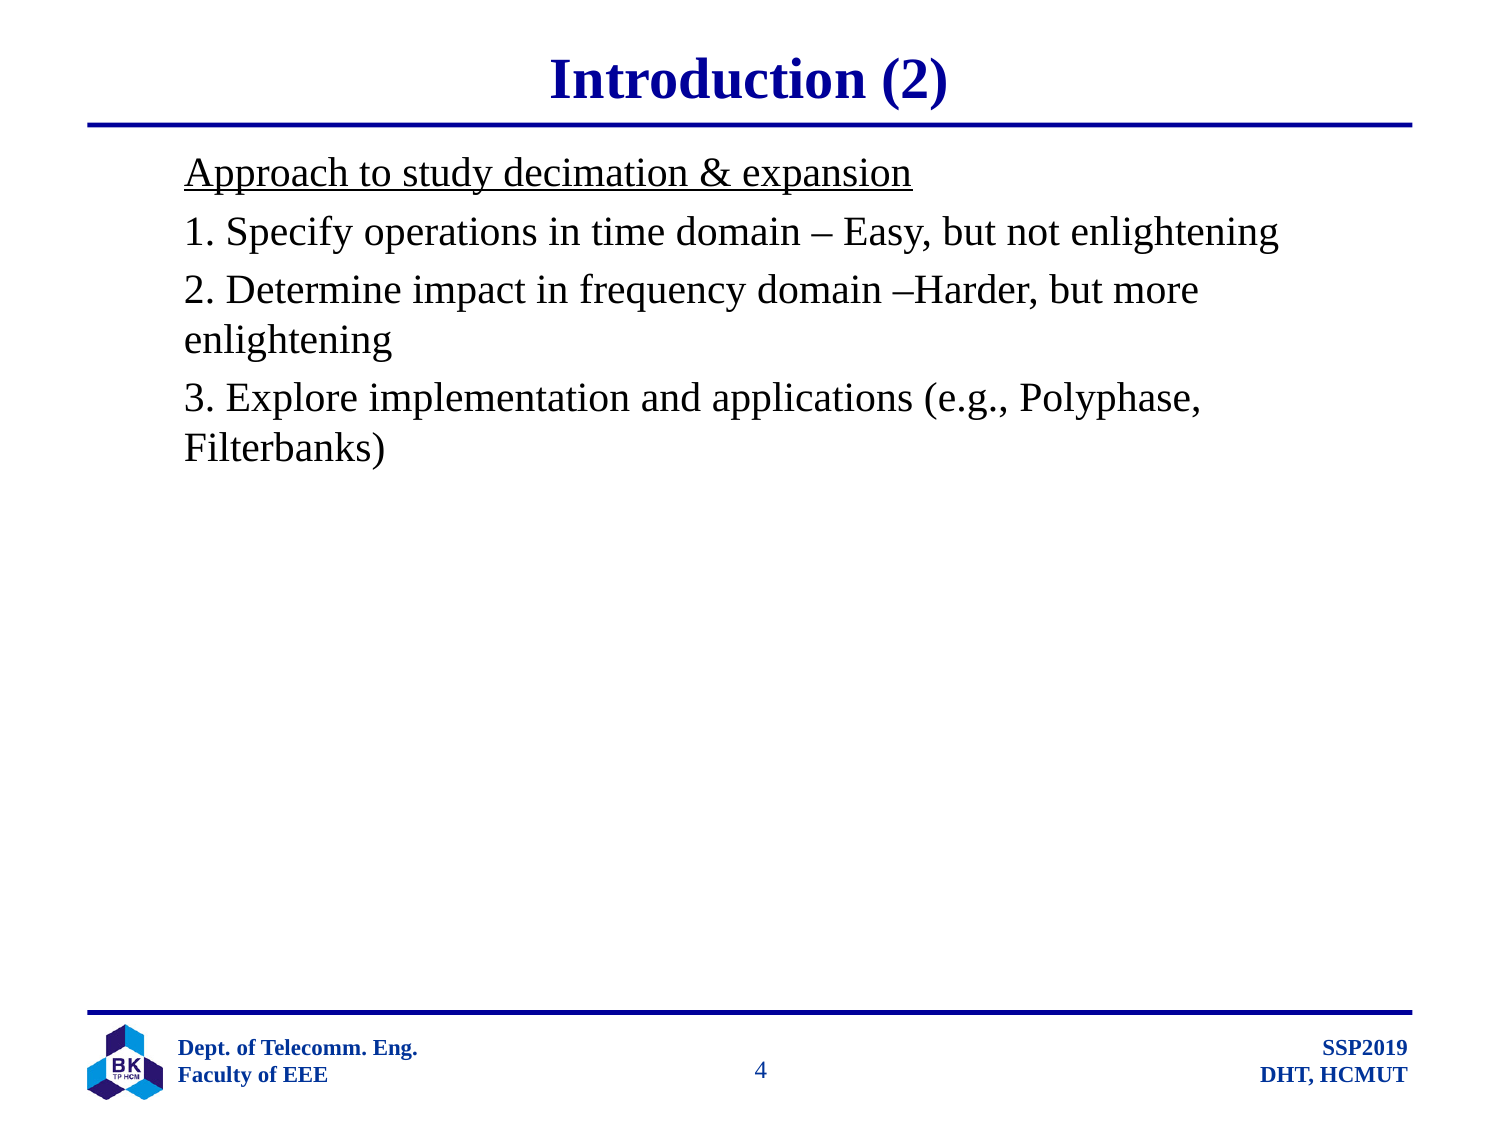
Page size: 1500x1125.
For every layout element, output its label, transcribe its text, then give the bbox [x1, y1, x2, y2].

slide_number 4 [424, 1037, 976, 1101]
picture [87, 1024, 163, 1100]
title Introduction (2) [0, 37, 1500, 113]
list Approach to study decimation & expansion 1. Specify operations in time domain – Easy, but not enlightening 2. Determine impact in frequency domain –Harder, but more enlightening 3. Explore implementation and applications (e.g., Polyphase, Filterbanks) [112, 137, 1388, 988]
